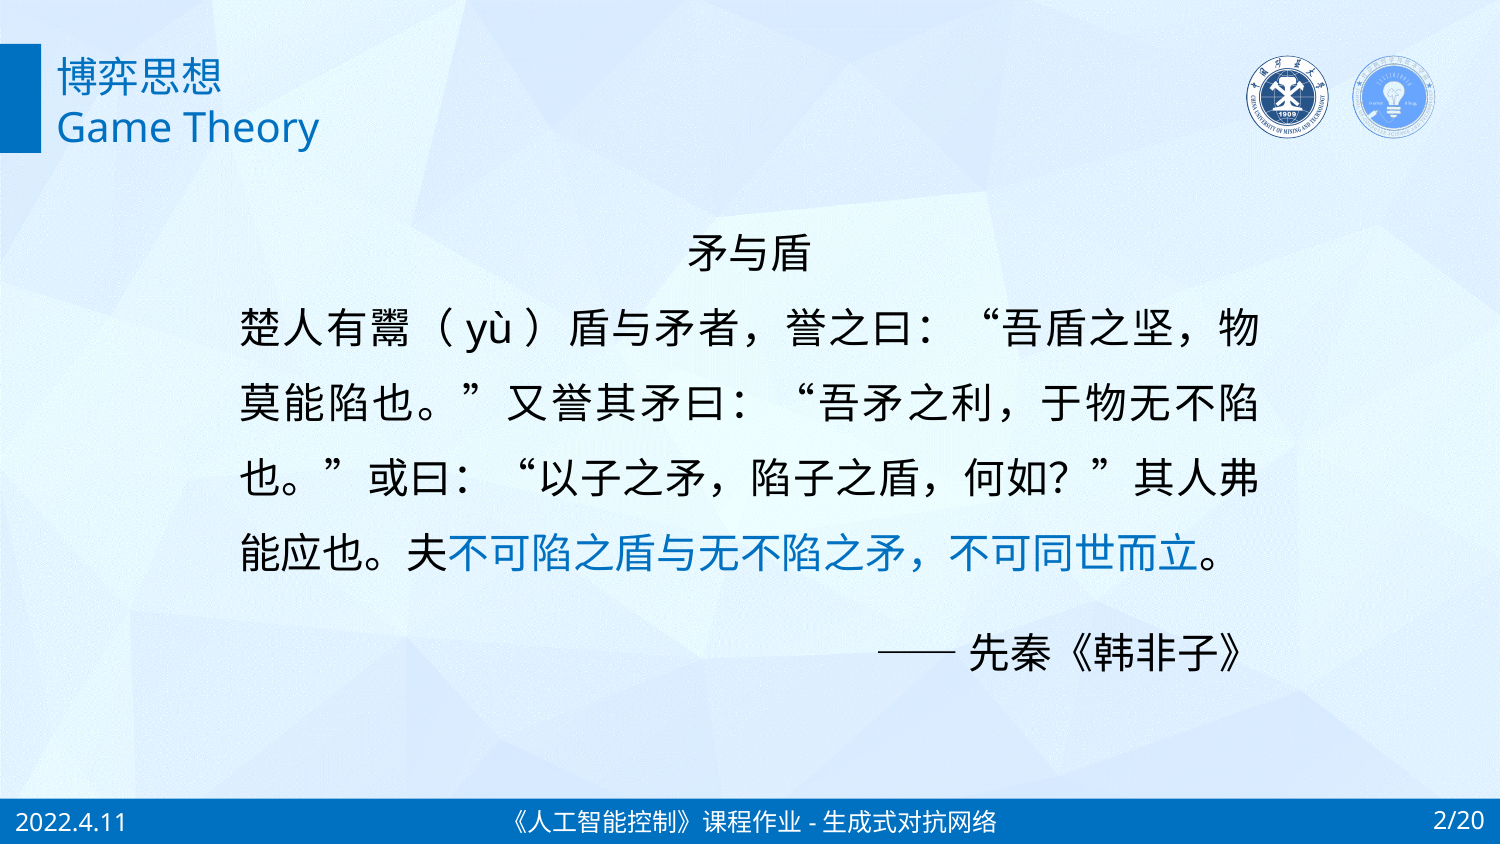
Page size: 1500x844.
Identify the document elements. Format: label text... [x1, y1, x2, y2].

text_box 矛与盾 楚人有鬻（yù）盾与矛者，誉之曰：“吾盾之坚，物莫能陷也。”又誉其矛曰：“吾矛之利，于物无不陷也。”或曰：“以子之矛，陷子之盾，何如？”其人弗能应也。夫不可陷之盾与无不陷之矛，不可同世而立。 ——先秦《韩非子》 [224, 169, 1276, 685]
slide_number 2/20 [1163, 798, 1500, 844]
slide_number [0, 798, 338, 844]
picture [0, 0, 1500, 798]
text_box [0, 43, 763, 160]
footer 《人工智能控制》课程作业-生成式对抗网络 [452, 798, 1048, 844]
